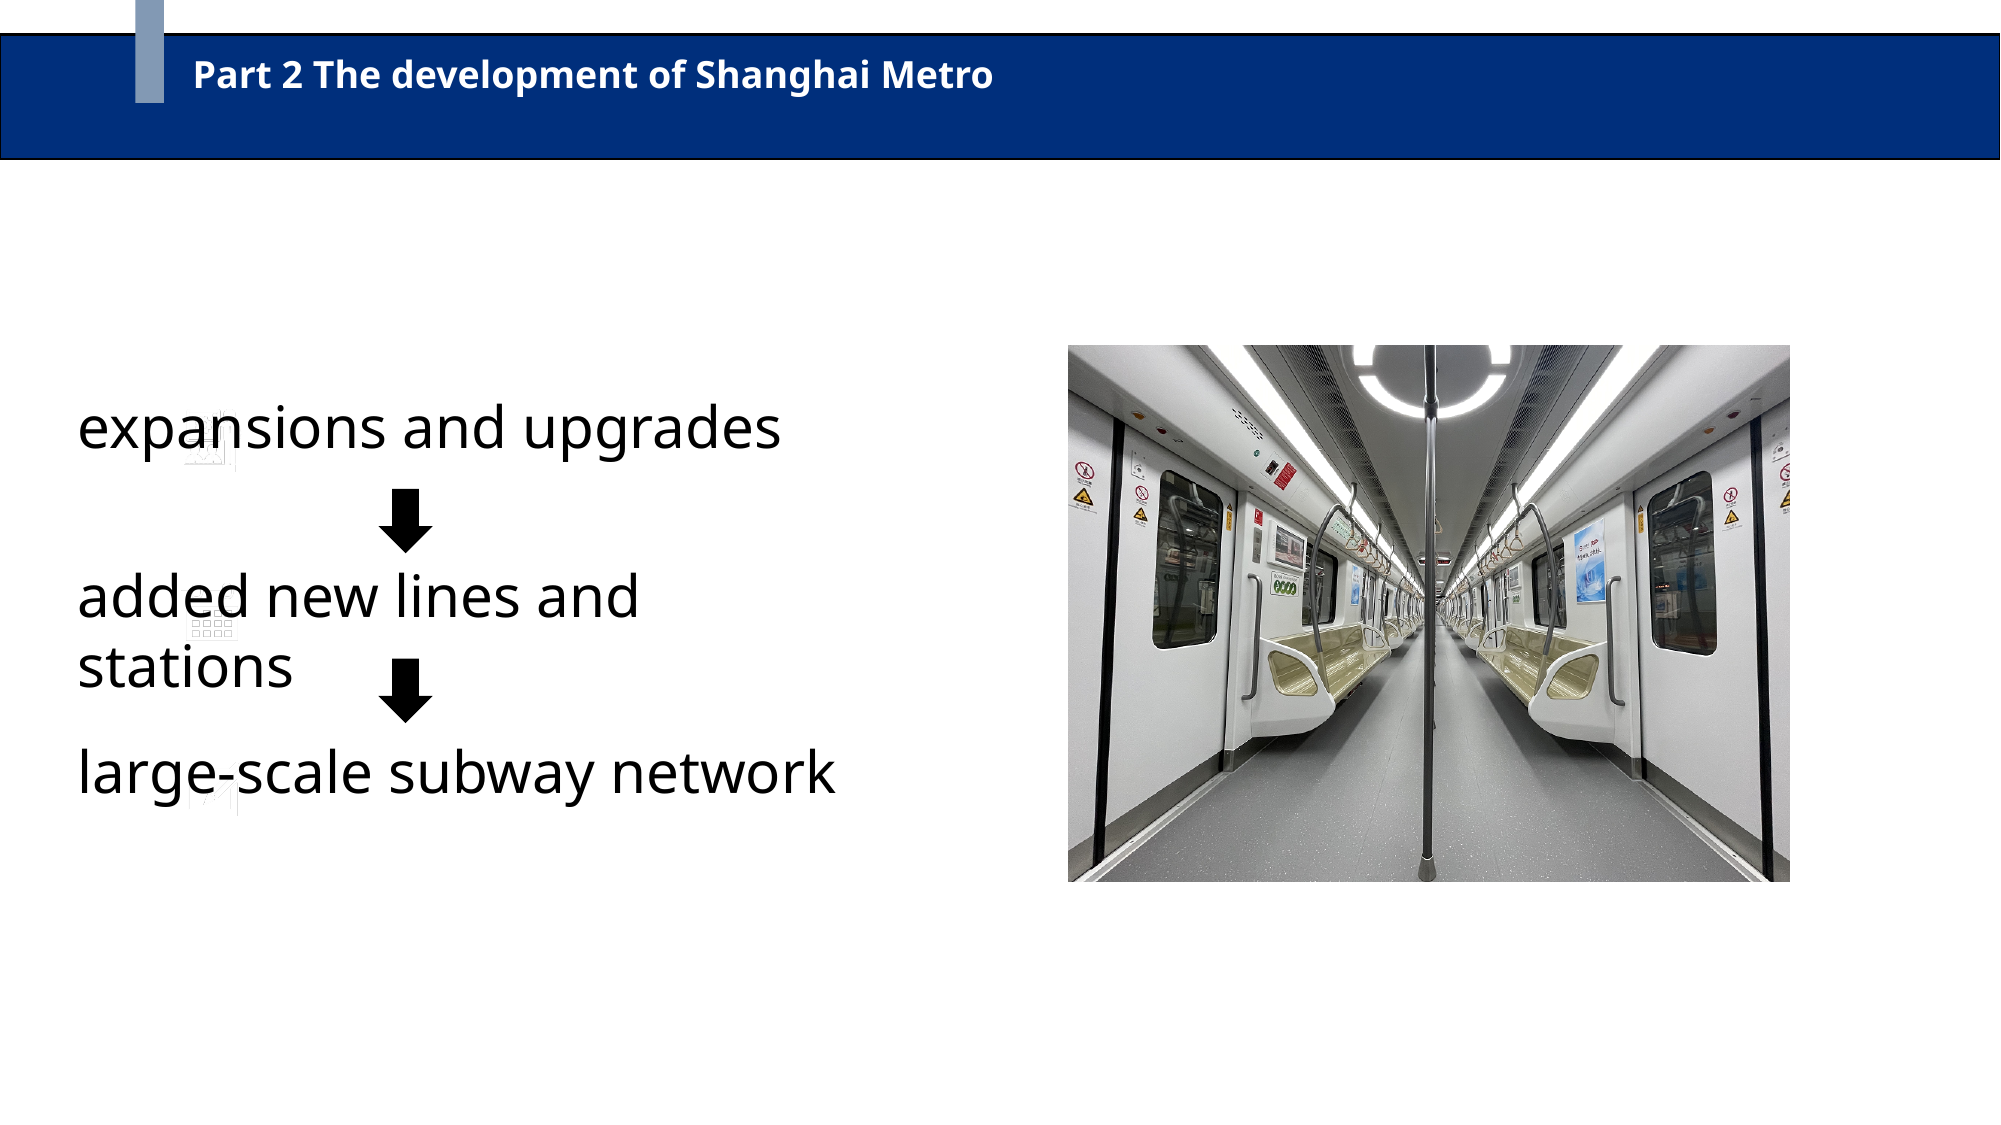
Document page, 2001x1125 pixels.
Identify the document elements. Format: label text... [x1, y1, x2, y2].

text_box large-scale subway network [77, 735, 874, 806]
text_box Part 2 The development of Shanghai Metro [192, 50, 1131, 96]
picture [182, 762, 247, 816]
picture [181, 583, 243, 645]
picture [1068, 345, 1790, 882]
text_box added new lines and stations [77, 558, 874, 699]
text_box [378, 658, 433, 724]
text_box [134, 0, 165, 104]
text_box [378, 488, 433, 554]
picture [184, 409, 242, 472]
text_box expansions and upgrades [77, 389, 824, 460]
text_box [0, 33, 2000, 160]
